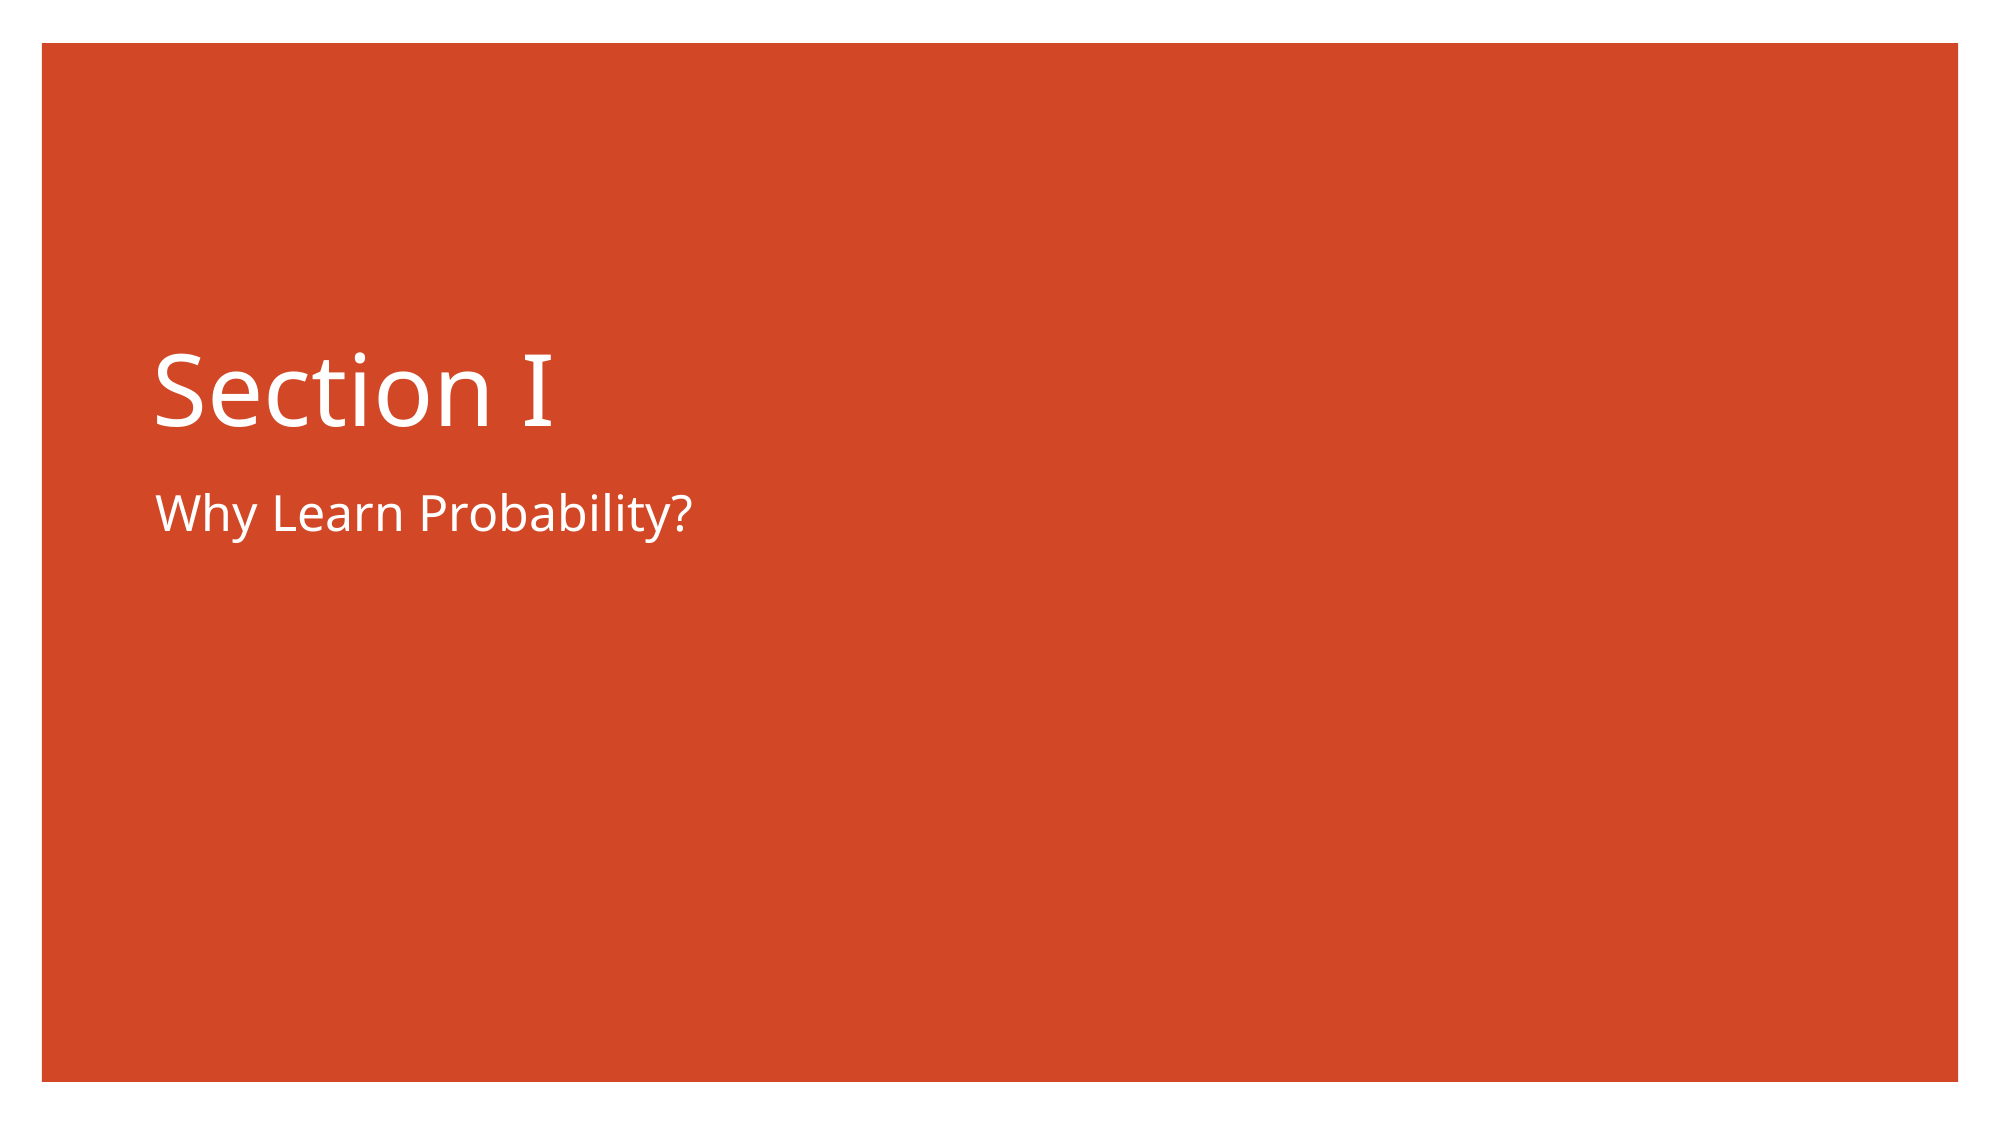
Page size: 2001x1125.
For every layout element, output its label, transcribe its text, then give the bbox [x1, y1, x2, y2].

title Section I [137, 190, 1863, 583]
subtitle Why Learn Probability? [140, 481, 1713, 668]
